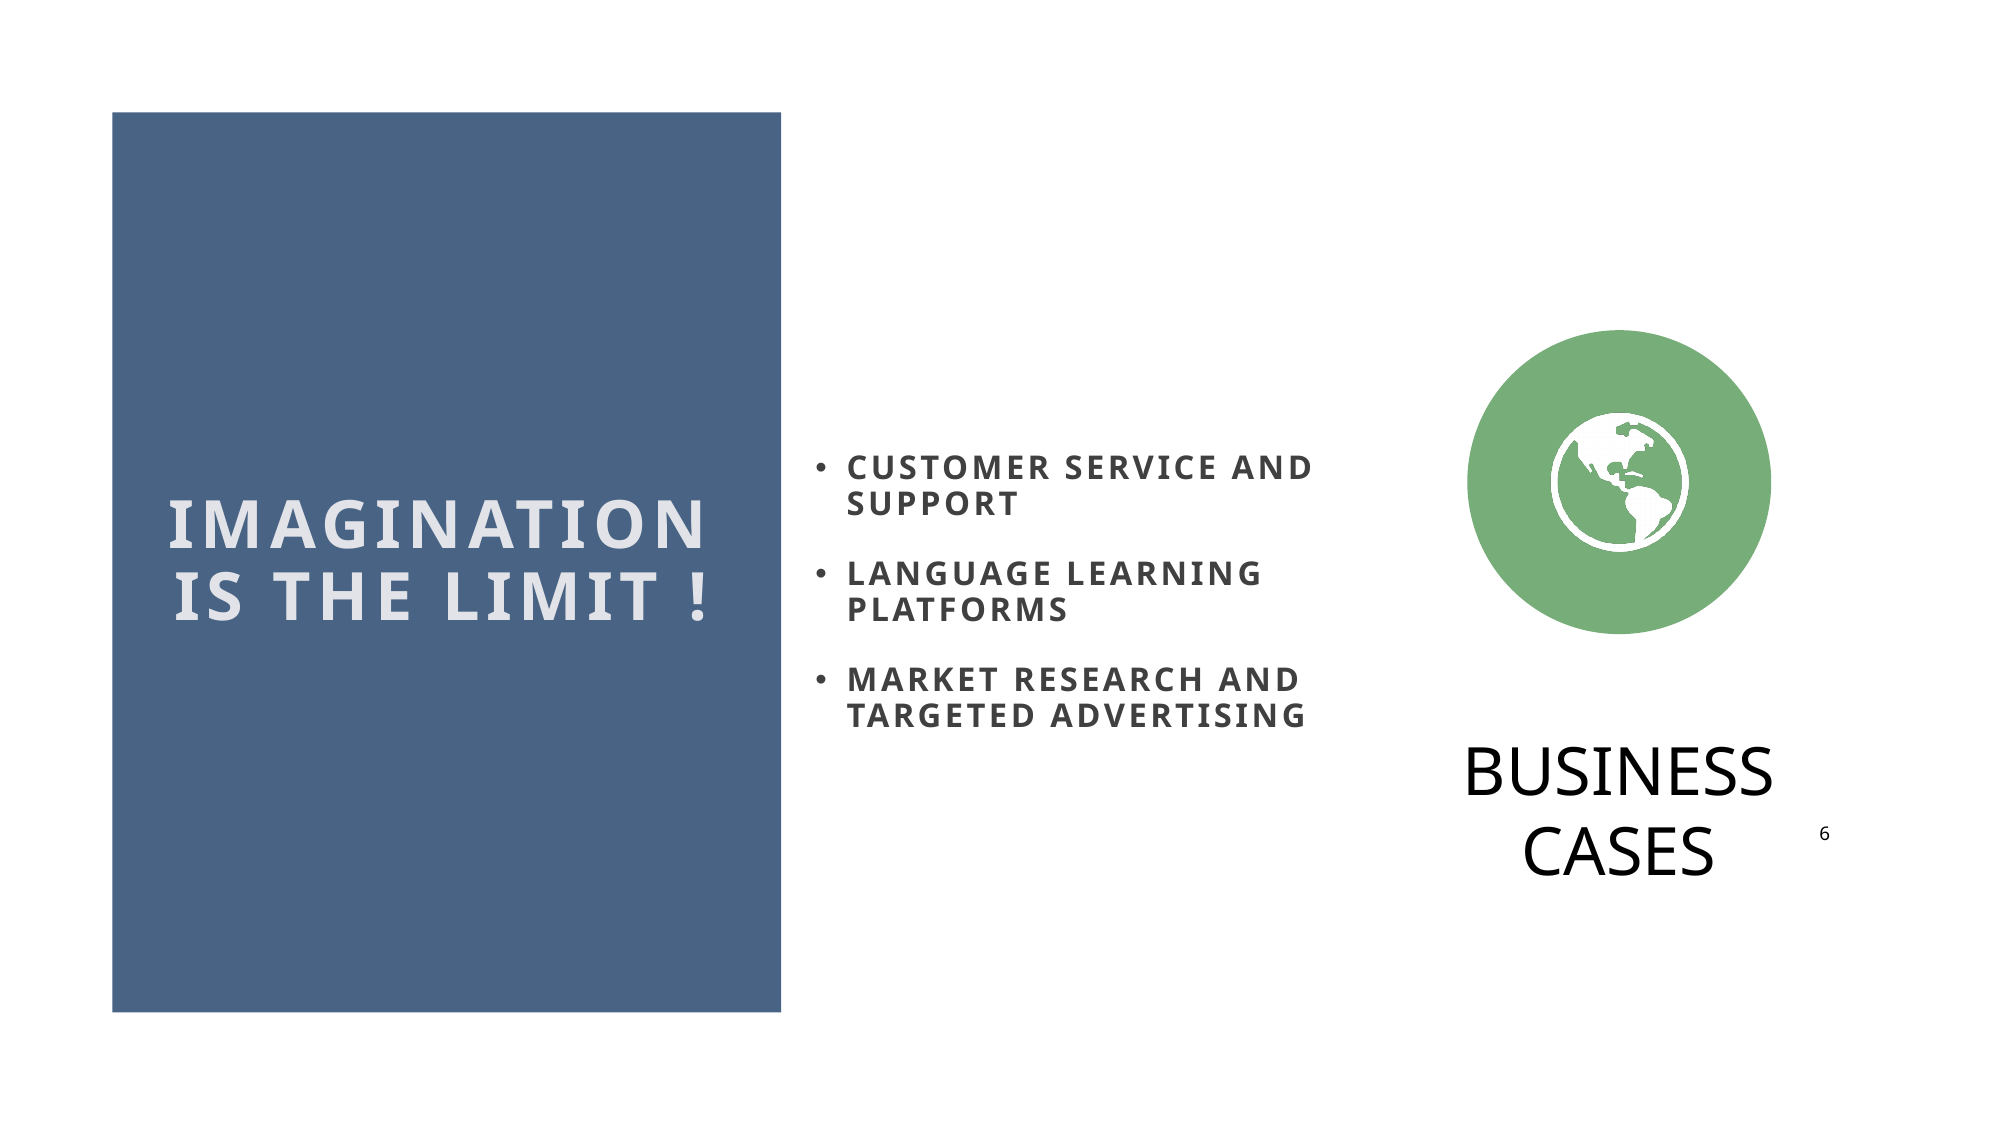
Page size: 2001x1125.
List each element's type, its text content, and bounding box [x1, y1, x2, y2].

text_box [111, 111, 782, 1013]
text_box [1329, 328, 1909, 849]
title Imagination is the limit ! [137, 224, 745, 900]
text_box Customer Service and Support Language Learning Platforms Market Research and Targeted Advertising [800, 333, 1329, 792]
